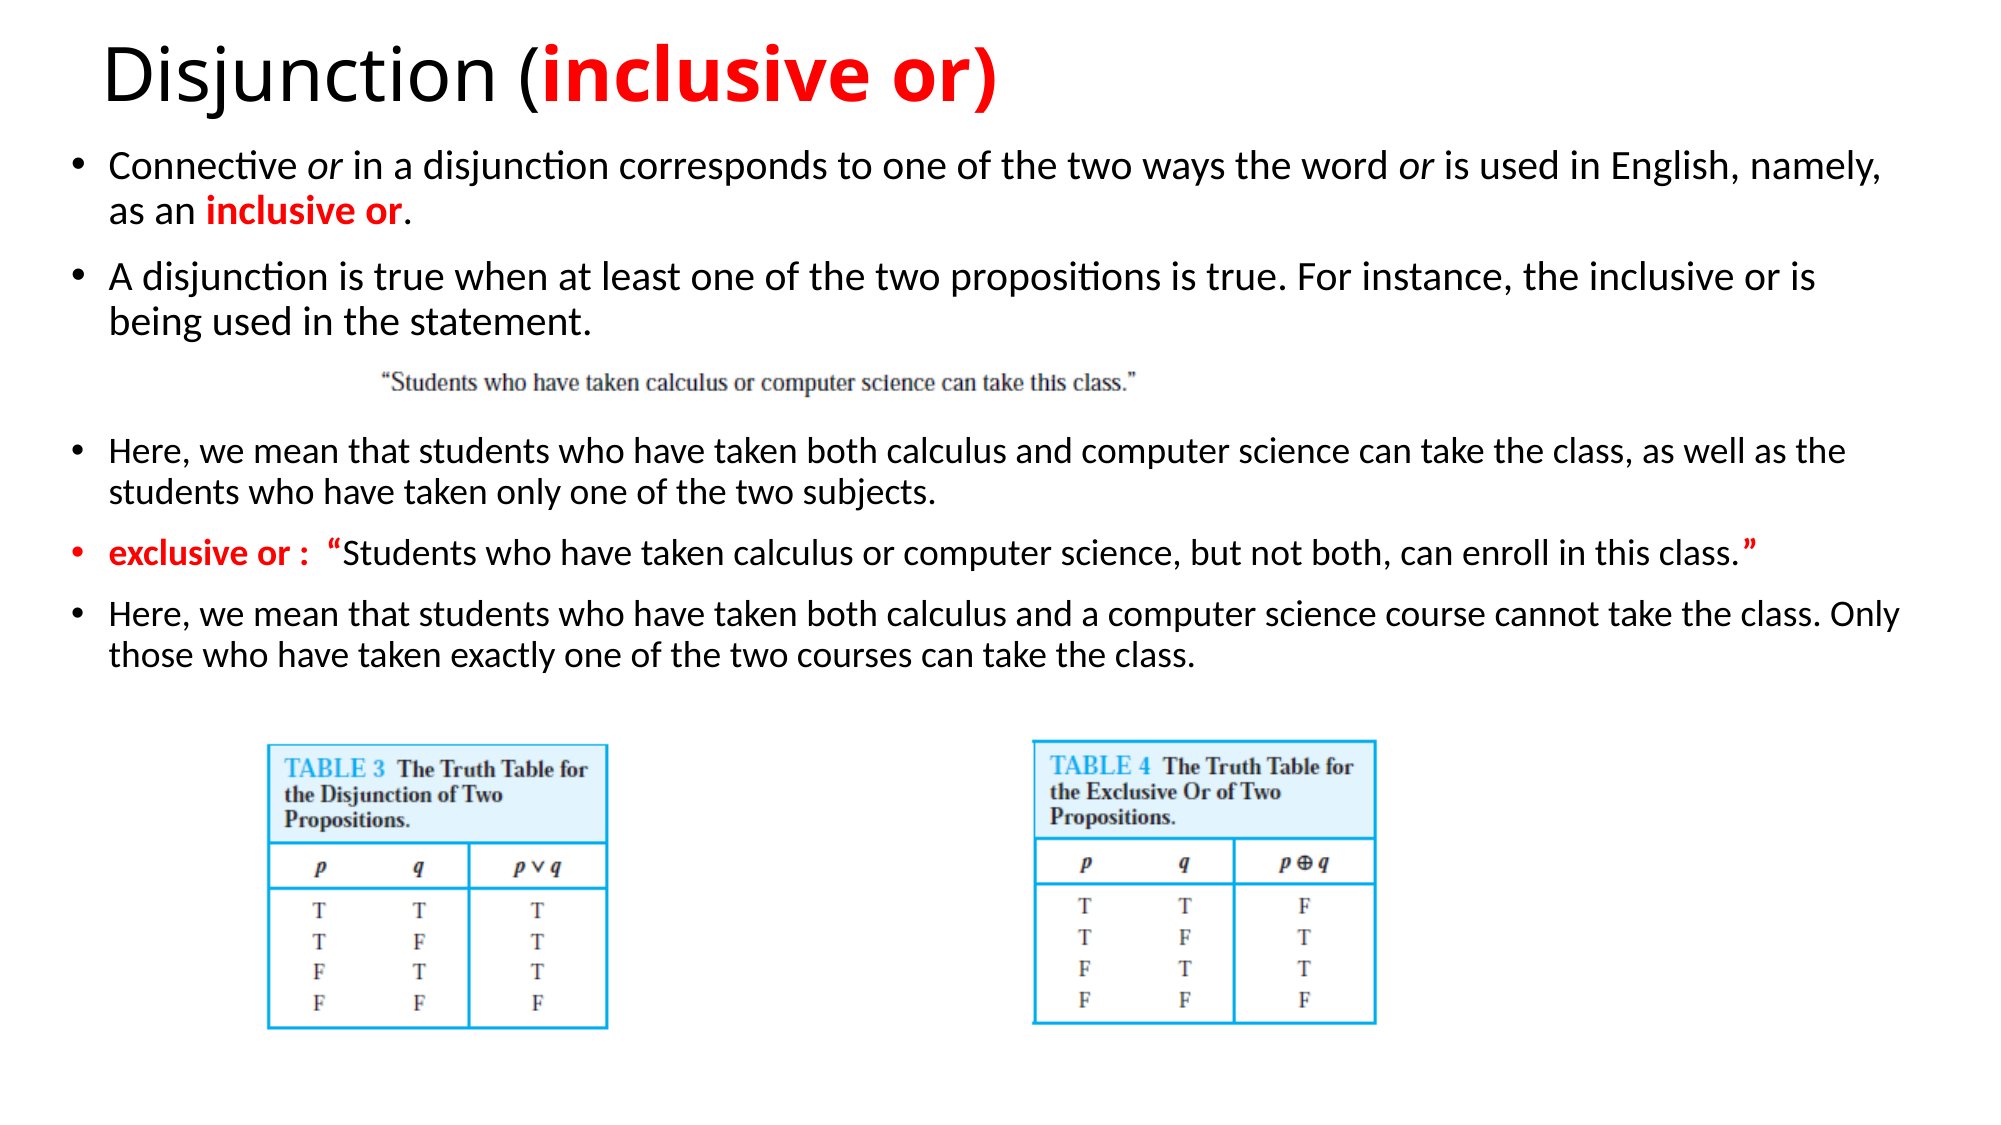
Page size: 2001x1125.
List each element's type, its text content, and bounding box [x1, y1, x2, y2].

picture [371, 356, 1155, 407]
picture [247, 724, 629, 1047]
picture [1012, 726, 1399, 1047]
title Disjunction (inclusive or) [85, 28, 1811, 126]
list Connective or in a disjunction corresponds to one of the two ways the word or is used in English, namely, as an inclusive or. A disjunction is true when at least one of the two propositions is true. For instance, the inclusive or is being used in the statement. Here, we mean that students who have taken both calculus and computer science can take the class, as well as the students who have taken only one of the two subjects. exclusive or : “Students who have taken calculus or computer science, but not both, can enroll in this class.” Here, we mean that students who have taken both calculus and a computer science course cannot take the class. Only those who have taken exactly one of the two courses can take the class. [55, 136, 1930, 850]
